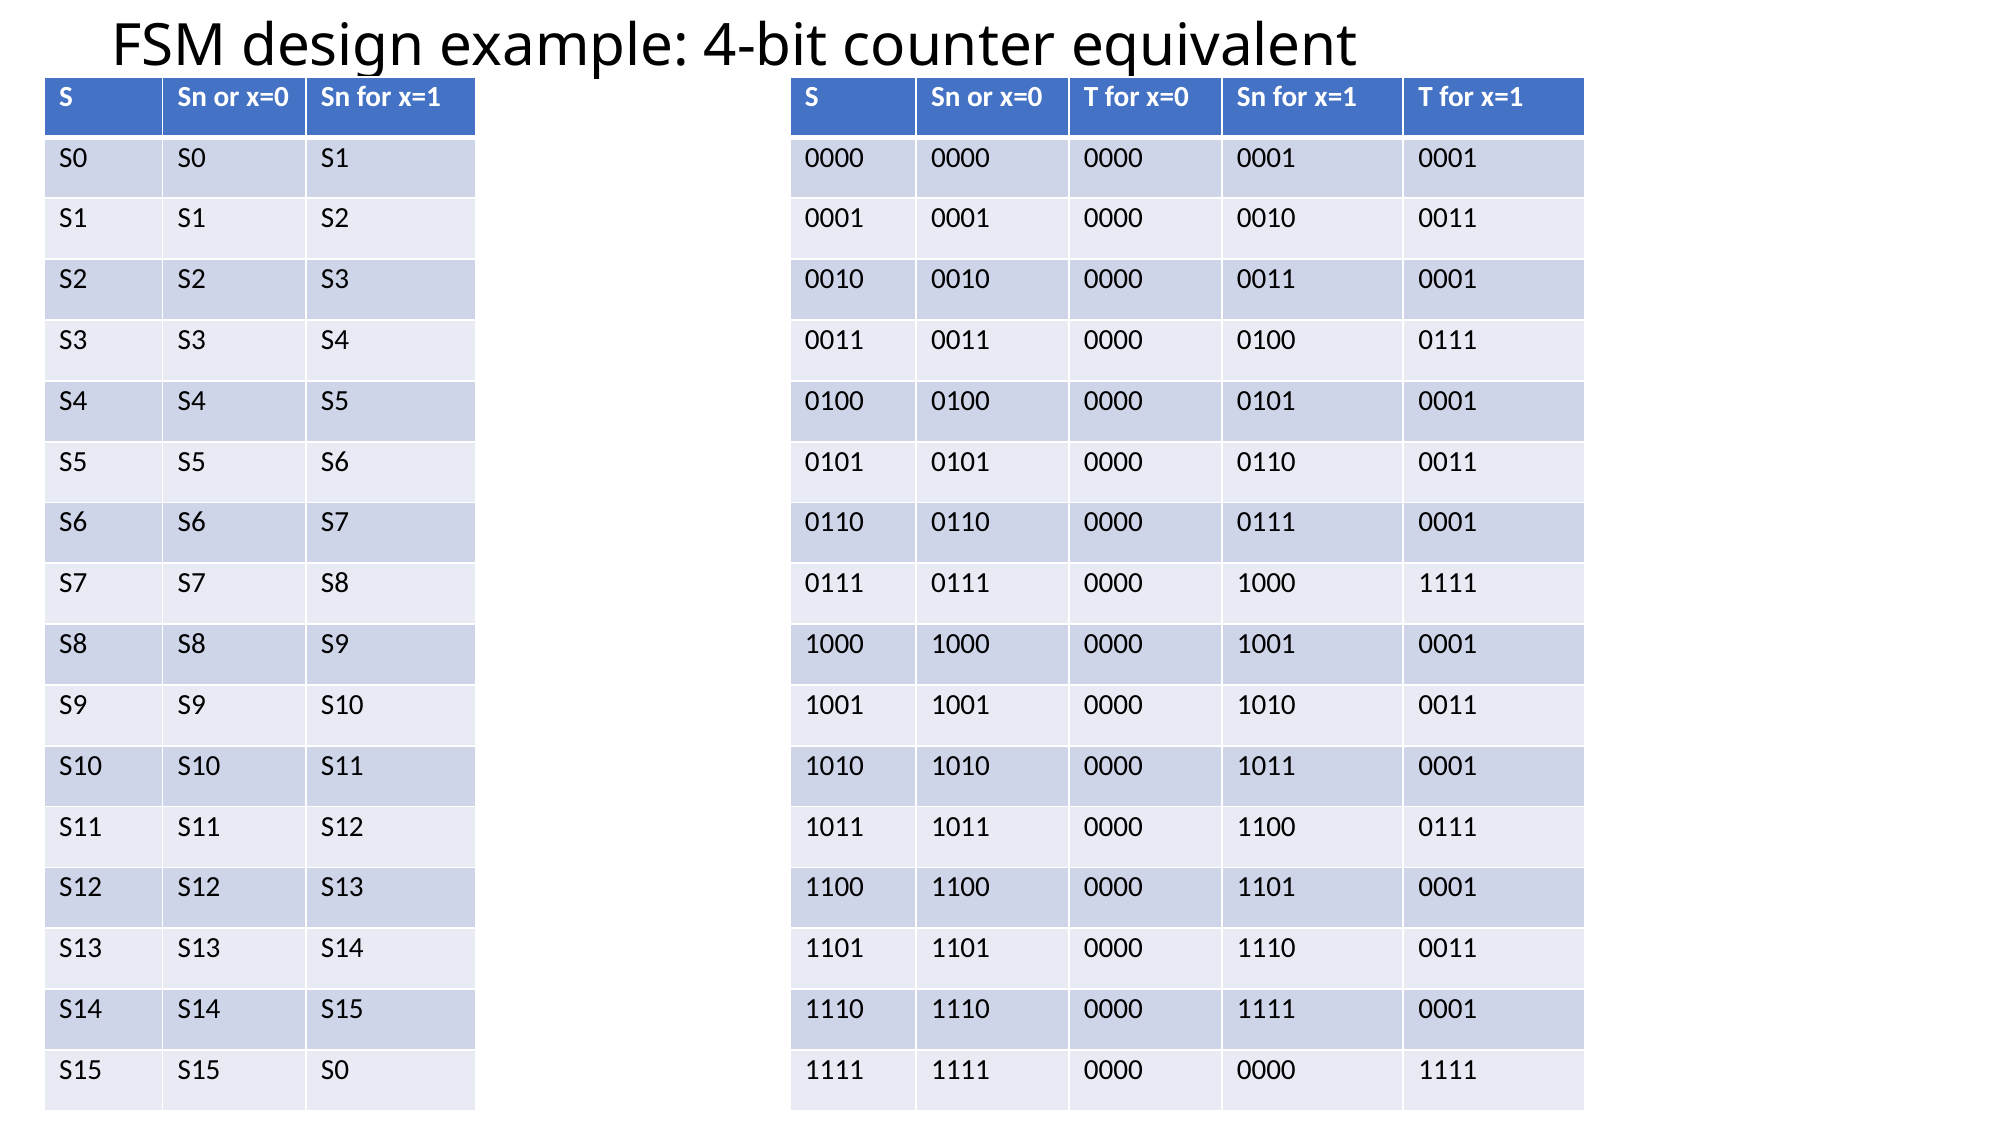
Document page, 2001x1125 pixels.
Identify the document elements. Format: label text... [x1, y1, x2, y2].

table_cell 1011 [791, 807, 915, 867]
table_cell 0010 [917, 260, 1068, 319]
table_cell 1011 [1223, 747, 1402, 806]
table_cell 0000 [1070, 260, 1221, 319]
table_cell 1010 [791, 747, 915, 806]
table_cell S6 [45, 503, 162, 562]
table_cell S4 [307, 321, 475, 380]
table_cell S2 [163, 260, 305, 319]
table_cell S10 [307, 686, 475, 745]
table_cell S0 [45, 140, 162, 197]
table_cell 0000 [1070, 868, 1221, 927]
table_cell S10 [45, 747, 162, 806]
table_cell 1000 [791, 625, 915, 684]
table_cell 1011 [917, 807, 1068, 867]
table_cell 1111 [1223, 990, 1402, 1049]
table_cell 0100 [791, 382, 915, 441]
table_cell 1000 [1223, 564, 1402, 623]
table_cell S3 [163, 321, 305, 380]
table_cell 1000 [917, 625, 1068, 684]
table_cell 0011 [1404, 199, 1584, 258]
table_cell S8 [307, 564, 475, 623]
table_cell 1100 [917, 868, 1068, 927]
table_cell 0100 [917, 382, 1068, 441]
table_cell S5 [163, 443, 305, 502]
table_cell S4 [45, 382, 162, 441]
table_cell 0110 [791, 503, 915, 562]
table_cell S0 [307, 1051, 475, 1110]
table_cell S7 [163, 564, 305, 623]
table_cell 0101 [791, 443, 915, 502]
table_cell 1111 [791, 1051, 915, 1110]
table_cell 0001 [1223, 140, 1402, 197]
table_cell S6 [307, 443, 475, 502]
table_cell S15 [163, 1051, 305, 1110]
table_cell 1110 [917, 990, 1068, 1049]
table_cell S14 [163, 990, 305, 1049]
table_cell 0001 [917, 199, 1068, 258]
table_cell S10 [163, 747, 305, 806]
table_header T for x=0 [1070, 78, 1221, 135]
table_cell 1010 [1223, 686, 1402, 745]
table_cell 0111 [917, 564, 1068, 623]
table_cell S3 [307, 260, 475, 319]
table_cell 0100 [1223, 321, 1402, 380]
table_cell S8 [45, 625, 162, 684]
table_cell 0010 [791, 260, 915, 319]
table_cell S15 [307, 990, 475, 1049]
table_header S [791, 78, 915, 135]
table_cell S9 [307, 625, 475, 684]
table_cell S11 [45, 807, 162, 867]
table_cell 1111 [1404, 564, 1584, 623]
table_header Sn for x=1 [307, 78, 475, 135]
table_cell S12 [45, 868, 162, 927]
table_cell S9 [163, 686, 305, 745]
table_cell 0101 [1223, 382, 1402, 441]
table_cell S3 [45, 321, 162, 380]
table_cell 0111 [1404, 321, 1584, 380]
table_cell S1 [307, 140, 475, 197]
table_cell S15 [45, 1051, 162, 1110]
table_cell 0001 [1404, 382, 1584, 441]
table_cell 0000 [1070, 1051, 1221, 1110]
table_cell 0000 [1070, 382, 1221, 441]
table_cell 0011 [1404, 443, 1584, 502]
table_cell S7 [45, 564, 162, 623]
table_cell 0011 [1404, 929, 1584, 988]
table_cell 0000 [1070, 686, 1221, 745]
table_cell S13 [45, 929, 162, 988]
table_cell 0000 [917, 140, 1068, 197]
table_cell 0011 [917, 321, 1068, 380]
table_cell 0111 [791, 564, 915, 623]
table_cell 0101 [917, 443, 1068, 502]
table_cell S8 [163, 625, 305, 684]
table_cell 0001 [1404, 625, 1584, 684]
table_cell S14 [307, 929, 475, 988]
table_cell 0001 [1404, 260, 1584, 319]
table_cell 0000 [1070, 929, 1221, 988]
table_cell S11 [307, 747, 475, 806]
table_cell 0000 [1070, 140, 1221, 197]
table_cell 0001 [1404, 990, 1584, 1049]
table_cell S1 [163, 199, 305, 258]
table_cell 0110 [917, 503, 1068, 562]
table_cell S1 [45, 199, 162, 258]
table_cell 0000 [1070, 503, 1221, 562]
table_cell S6 [163, 503, 305, 562]
table_cell 1100 [791, 868, 915, 927]
table_cell 1110 [1223, 929, 1402, 988]
table_cell 1110 [791, 990, 915, 1049]
table_header Sn for x=1 [1223, 78, 1402, 135]
table_cell S7 [307, 503, 475, 562]
table_cell 0011 [791, 321, 915, 380]
table_cell S12 [163, 868, 305, 927]
table_cell 0000 [1070, 443, 1221, 502]
table_cell 1001 [1223, 625, 1402, 684]
table_cell S4 [163, 382, 305, 441]
table_cell 0111 [1404, 807, 1584, 867]
table_header Sn or x=0 [917, 78, 1068, 135]
table_header Sn or x=0 [163, 78, 305, 135]
table_cell 0000 [791, 140, 915, 197]
table_cell 1101 [1223, 868, 1402, 927]
table_cell 1101 [917, 929, 1068, 988]
table_cell S13 [163, 929, 305, 988]
table_cell S5 [307, 382, 475, 441]
title FSM design example: 4-bit counter equivalent [96, 0, 1822, 94]
table_cell 0000 [1070, 747, 1221, 806]
table_cell 0010 [1223, 199, 1402, 258]
table_cell 0000 [1070, 564, 1221, 623]
table_cell 0001 [1404, 868, 1584, 927]
table_cell 1001 [791, 686, 915, 745]
table_header T for x=1 [1404, 78, 1584, 135]
table_cell S2 [45, 260, 162, 319]
table_cell 1010 [917, 747, 1068, 806]
table_cell 0000 [1070, 807, 1221, 867]
table_cell 1100 [1223, 807, 1402, 867]
table_cell 0110 [1223, 443, 1402, 502]
table_cell 1111 [917, 1051, 1068, 1110]
table_cell 0001 [1404, 747, 1584, 806]
table_cell S11 [163, 807, 305, 867]
table_cell S5 [45, 443, 162, 502]
table_cell S13 [307, 868, 475, 927]
table_cell S0 [163, 140, 305, 197]
table_header S [45, 78, 162, 135]
table_cell S12 [307, 807, 475, 867]
table_cell S9 [45, 686, 162, 745]
table_cell 0001 [1404, 503, 1584, 562]
table_cell 0011 [1223, 260, 1402, 319]
table_cell 1101 [791, 929, 915, 988]
table_cell 0011 [1404, 686, 1584, 745]
table_cell 0000 [1070, 321, 1221, 380]
table_cell 1111 [1404, 1051, 1584, 1110]
table_cell S14 [45, 990, 162, 1049]
table_cell S2 [307, 199, 475, 258]
table_cell 1001 [917, 686, 1068, 745]
table_cell 0001 [791, 199, 915, 258]
table_cell 0000 [1070, 990, 1221, 1049]
table_cell 0000 [1070, 199, 1221, 258]
table_cell 0111 [1223, 503, 1402, 562]
table_cell 0000 [1223, 1051, 1402, 1110]
table_cell 0001 [1404, 140, 1584, 197]
table_cell 0000 [1070, 625, 1221, 684]
